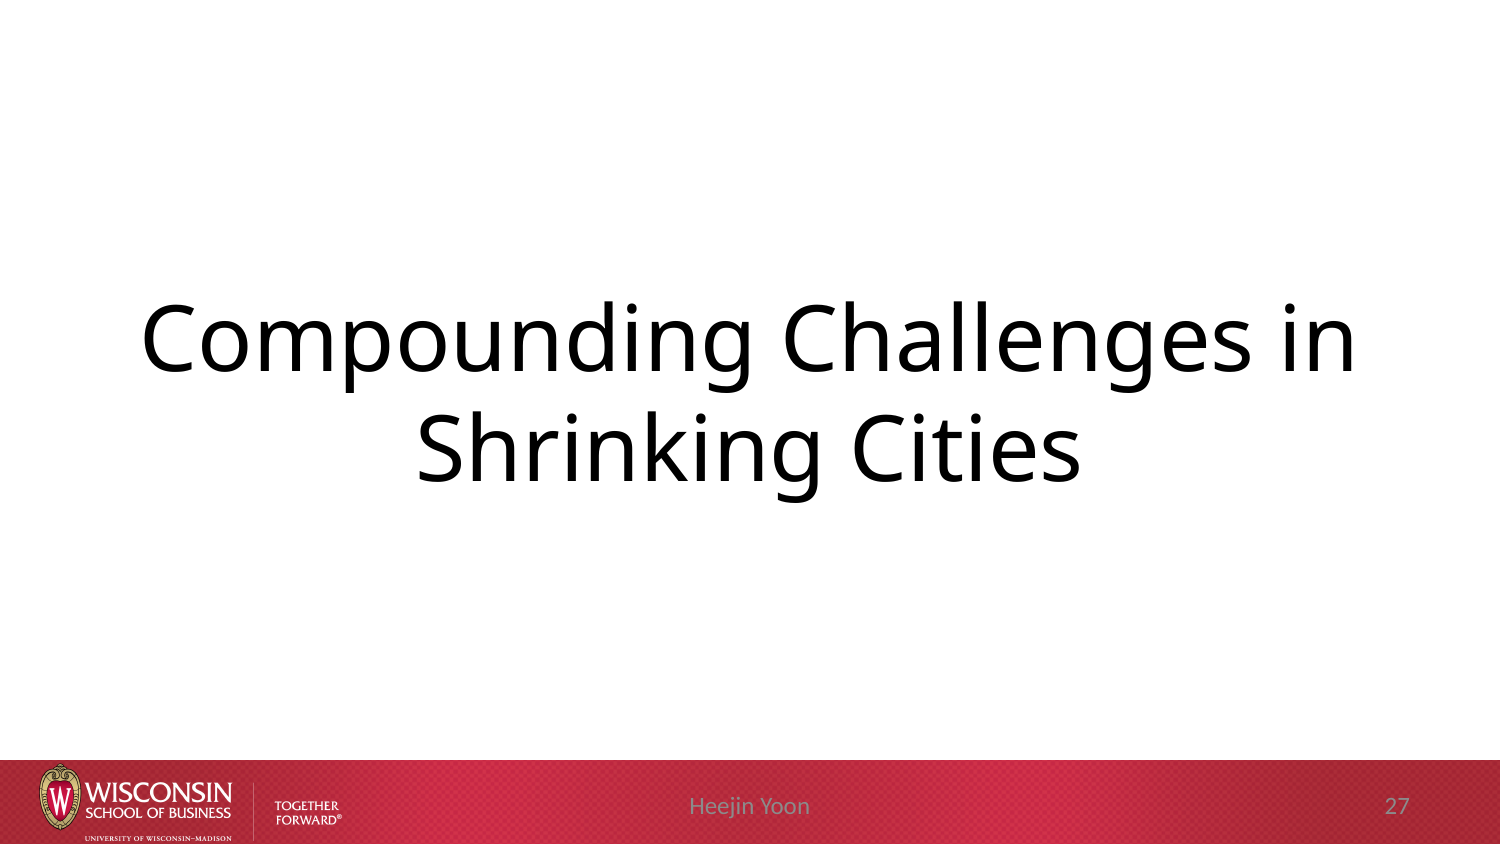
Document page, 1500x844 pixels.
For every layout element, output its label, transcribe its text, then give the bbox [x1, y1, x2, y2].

slide_number 27 [1074, 782, 1425, 827]
footer Heejin Yoon [512, 782, 988, 827]
picture [0, 760, 1500, 844]
title Compounding Challenges in Shrinking Cities [75, 217, 1425, 562]
